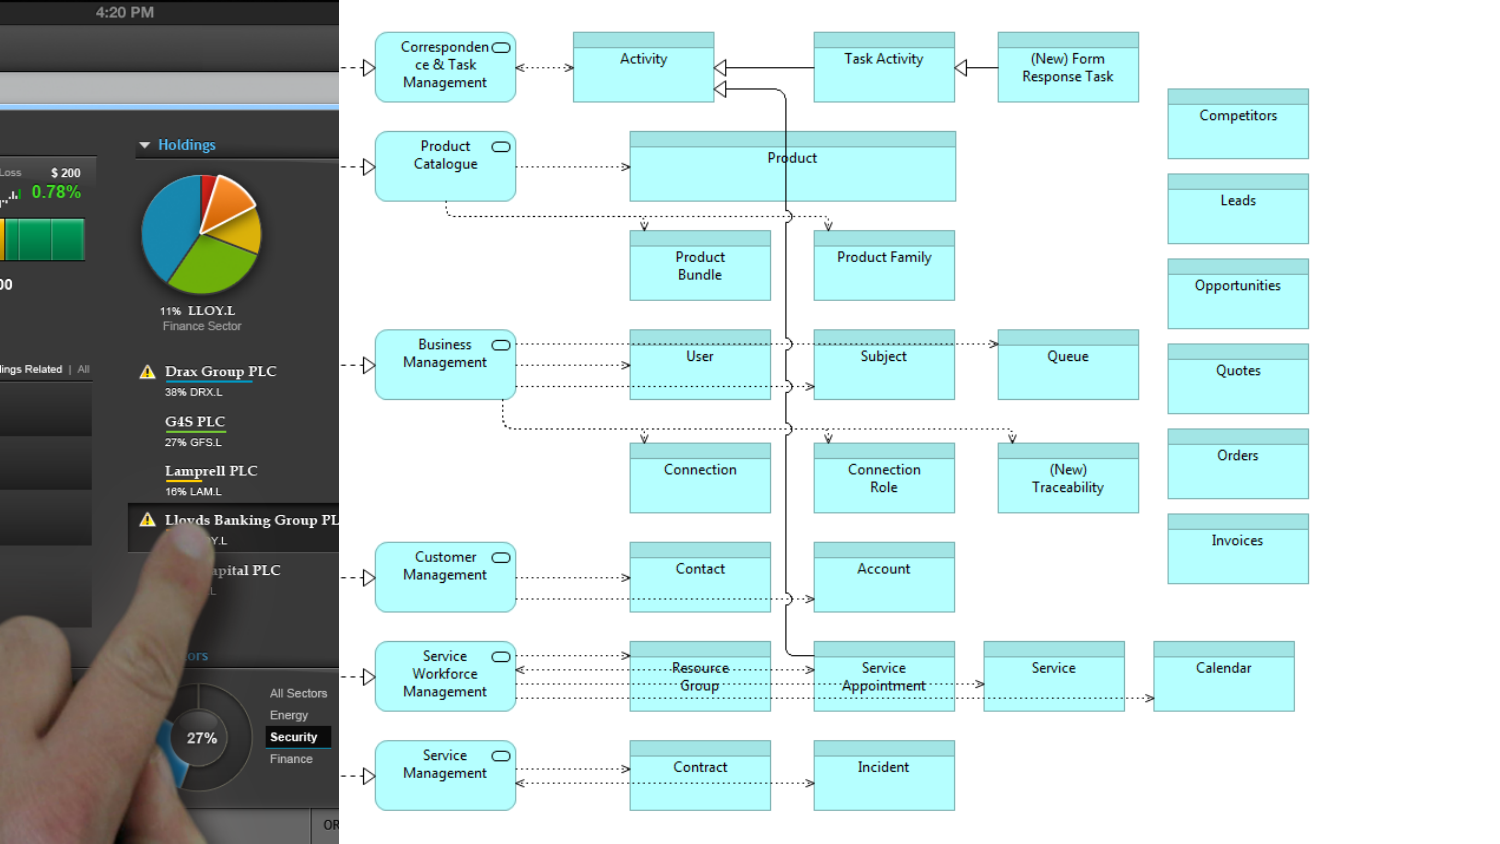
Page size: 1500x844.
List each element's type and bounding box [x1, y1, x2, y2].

list [345, 19, 1322, 824]
picture [0, 0, 339, 844]
